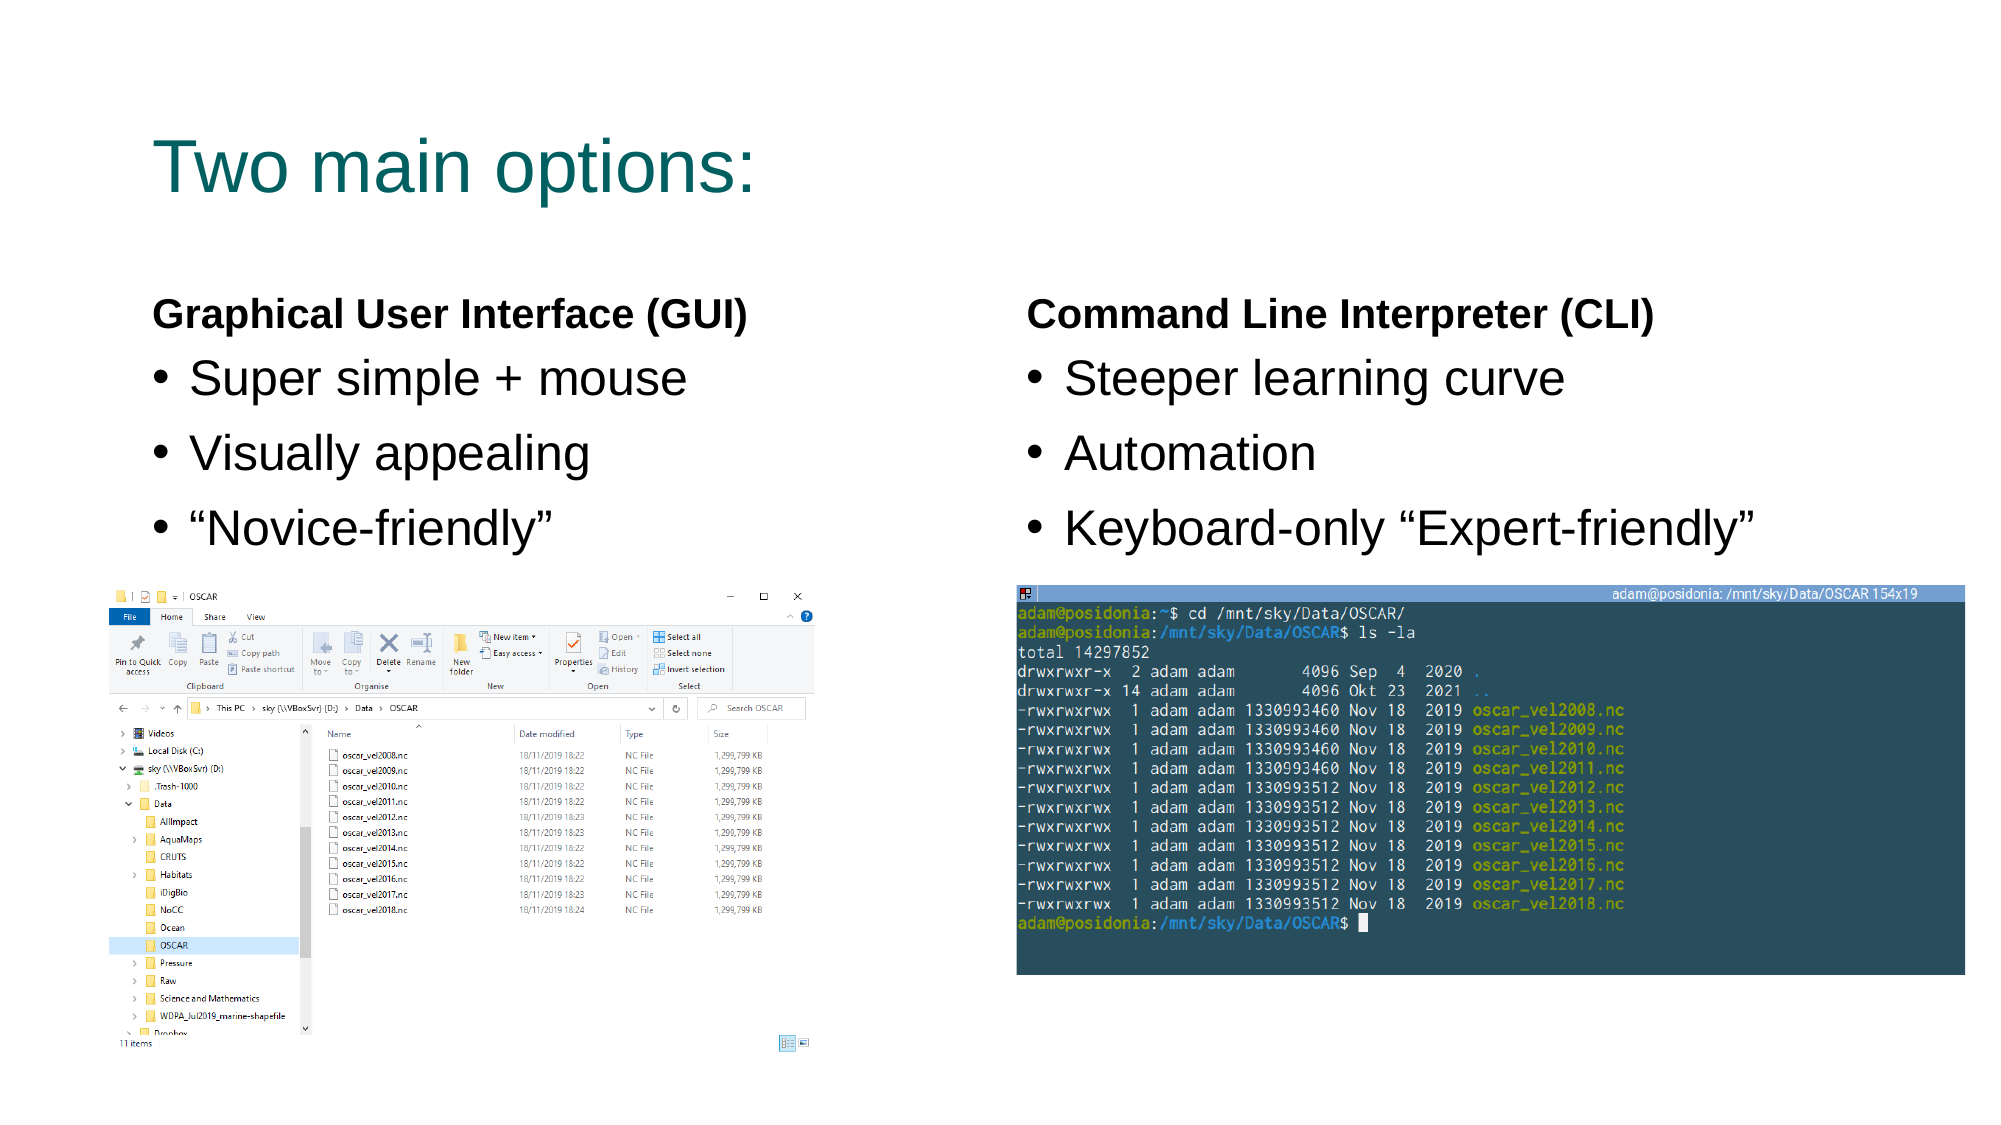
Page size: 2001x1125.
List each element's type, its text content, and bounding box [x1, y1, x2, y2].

list Steeper learning curve Automation Keyboard-only “Expert-friendly” [1011, 344, 1863, 950]
list Command Line Interpreter (CLI) [1011, 209, 1863, 344]
picture [1016, 585, 1966, 975]
list Graphical User Interface (GUI) [137, 209, 984, 344]
picture [108, 585, 815, 1052]
list Super simple + mouse Visually appealing “Novice-friendly” [137, 344, 984, 950]
title Two main options: [137, 59, 1863, 278]
